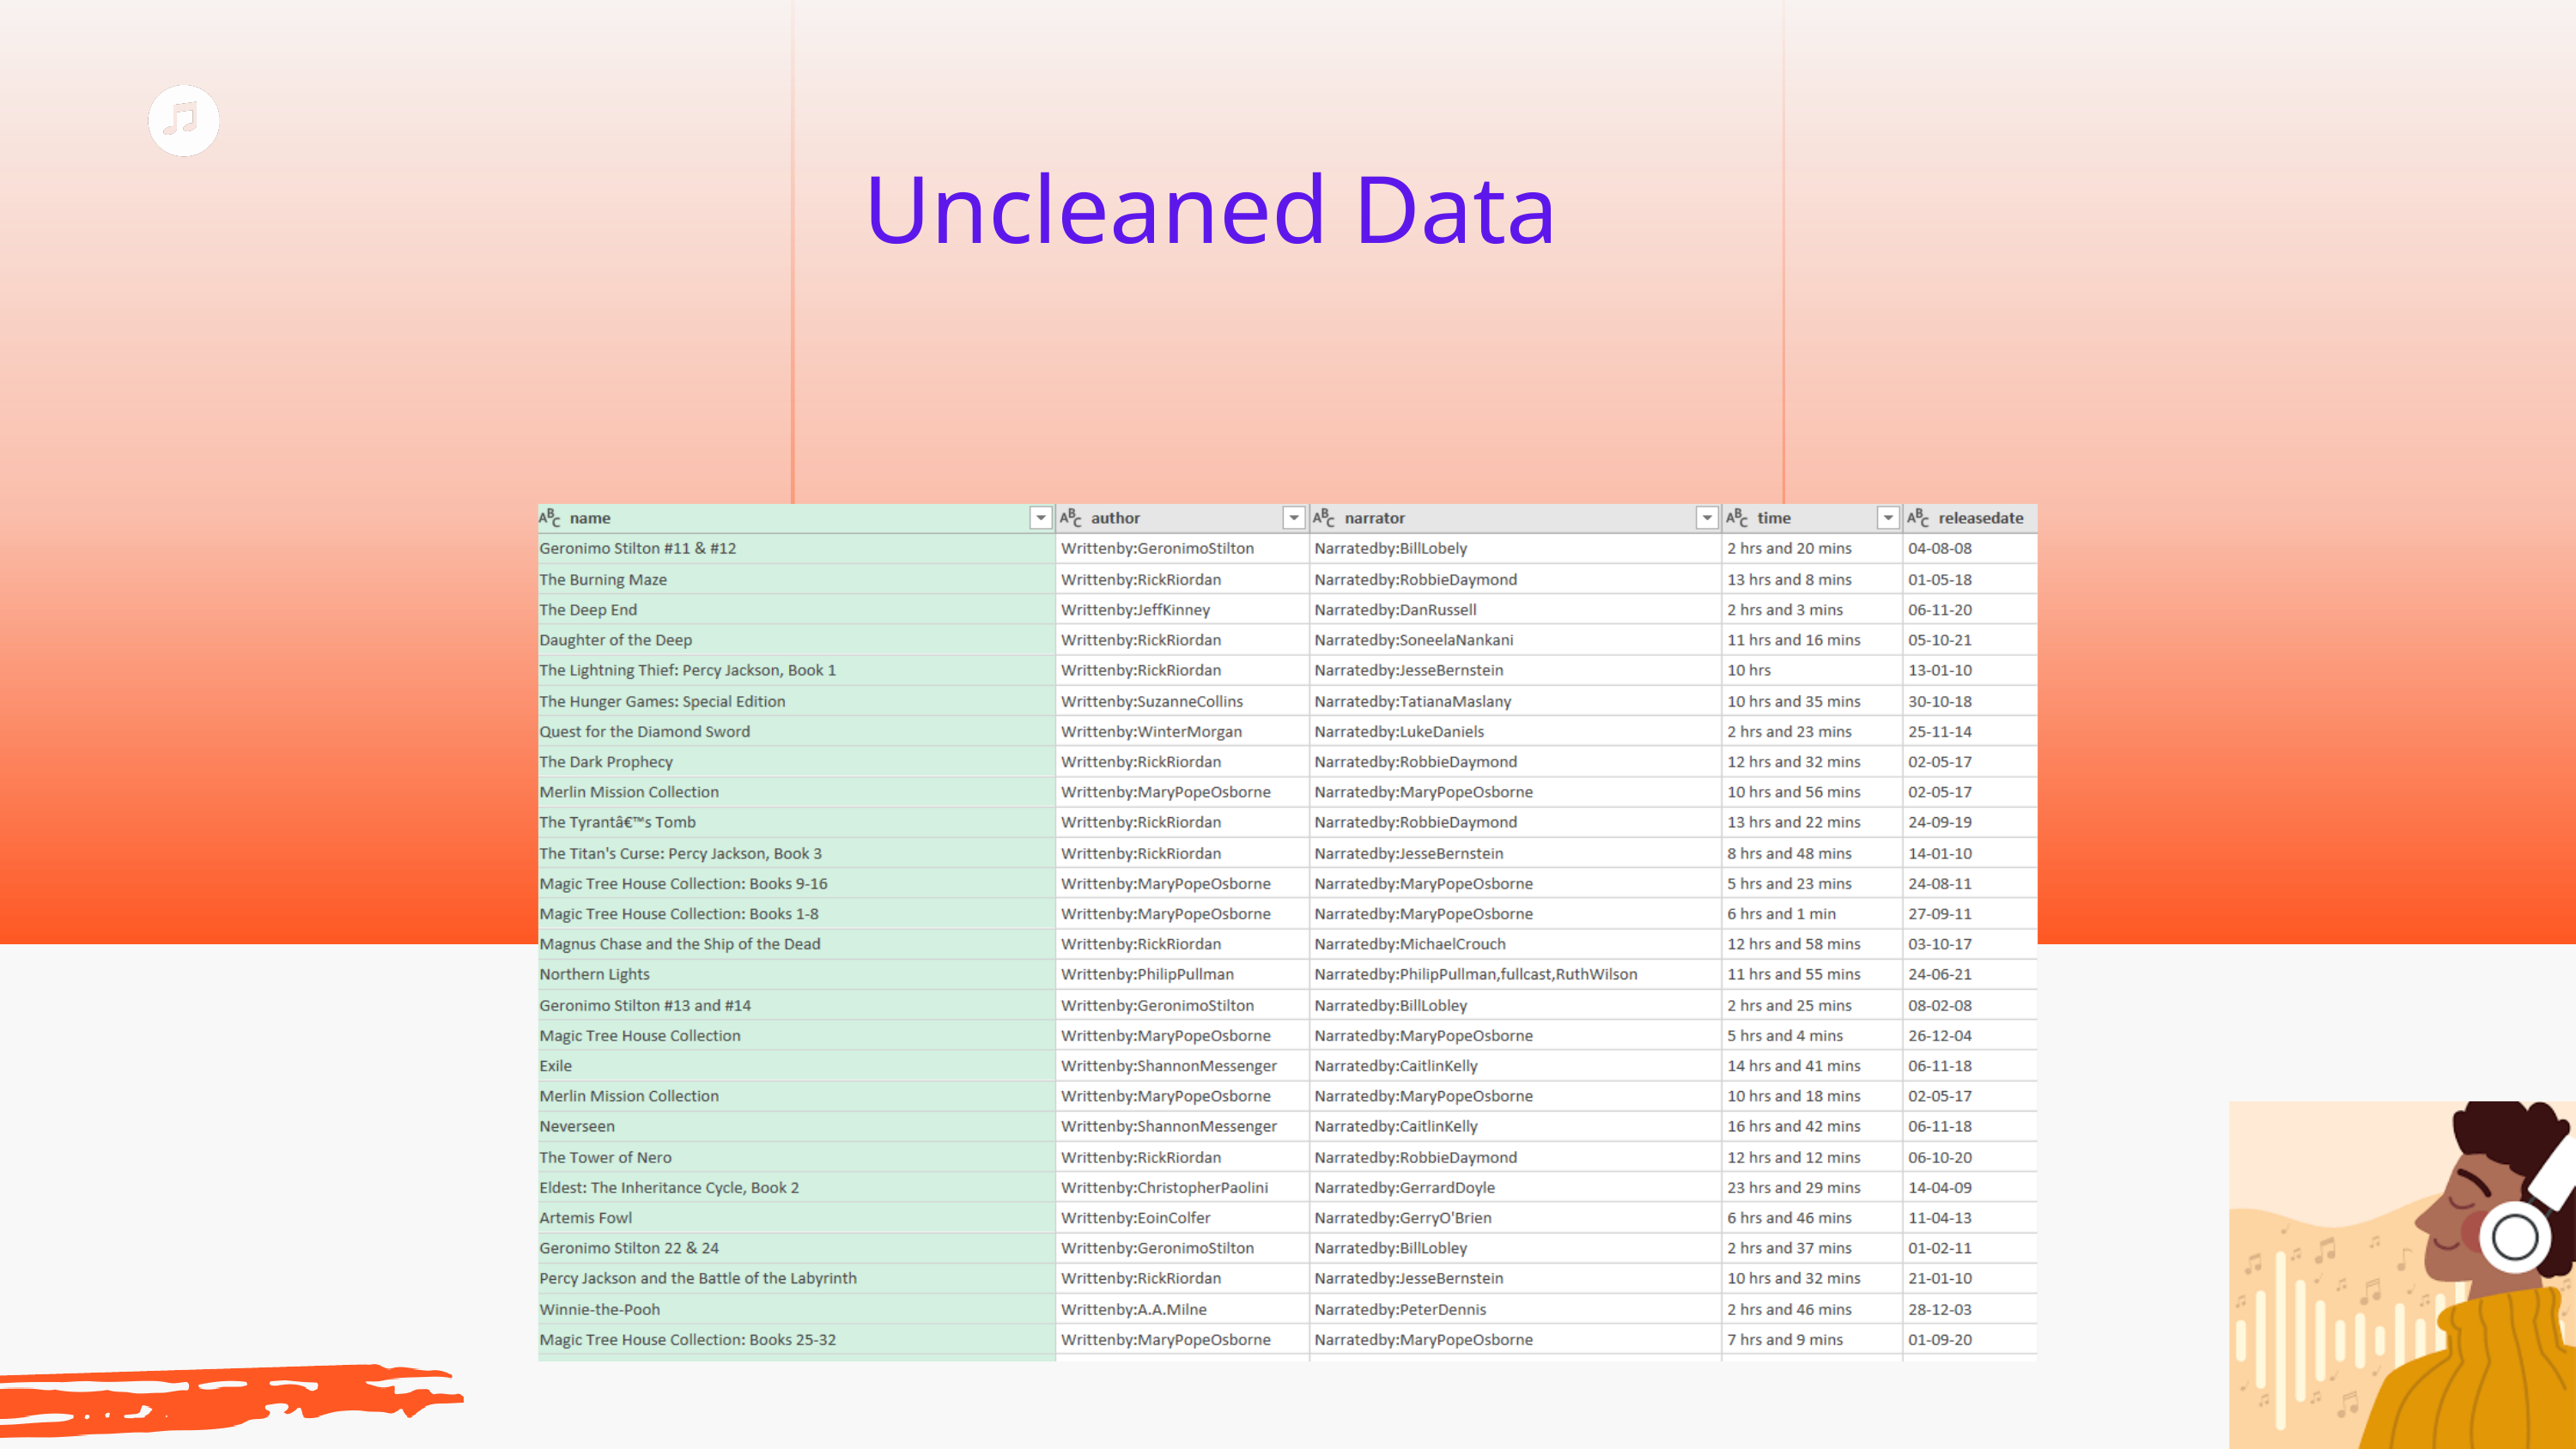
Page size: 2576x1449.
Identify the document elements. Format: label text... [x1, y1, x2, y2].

text_box Uncleaned Data [714, 131, 1709, 262]
text_box [0, 1361, 465, 1449]
text_box [144, 81, 220, 159]
text_box [0, 0, 790, 944]
text_box [538, 504, 2038, 1361]
text_box [1782, 0, 2576, 944]
text_box [790, 0, 1782, 504]
text_box [2229, 1101, 2576, 1449]
